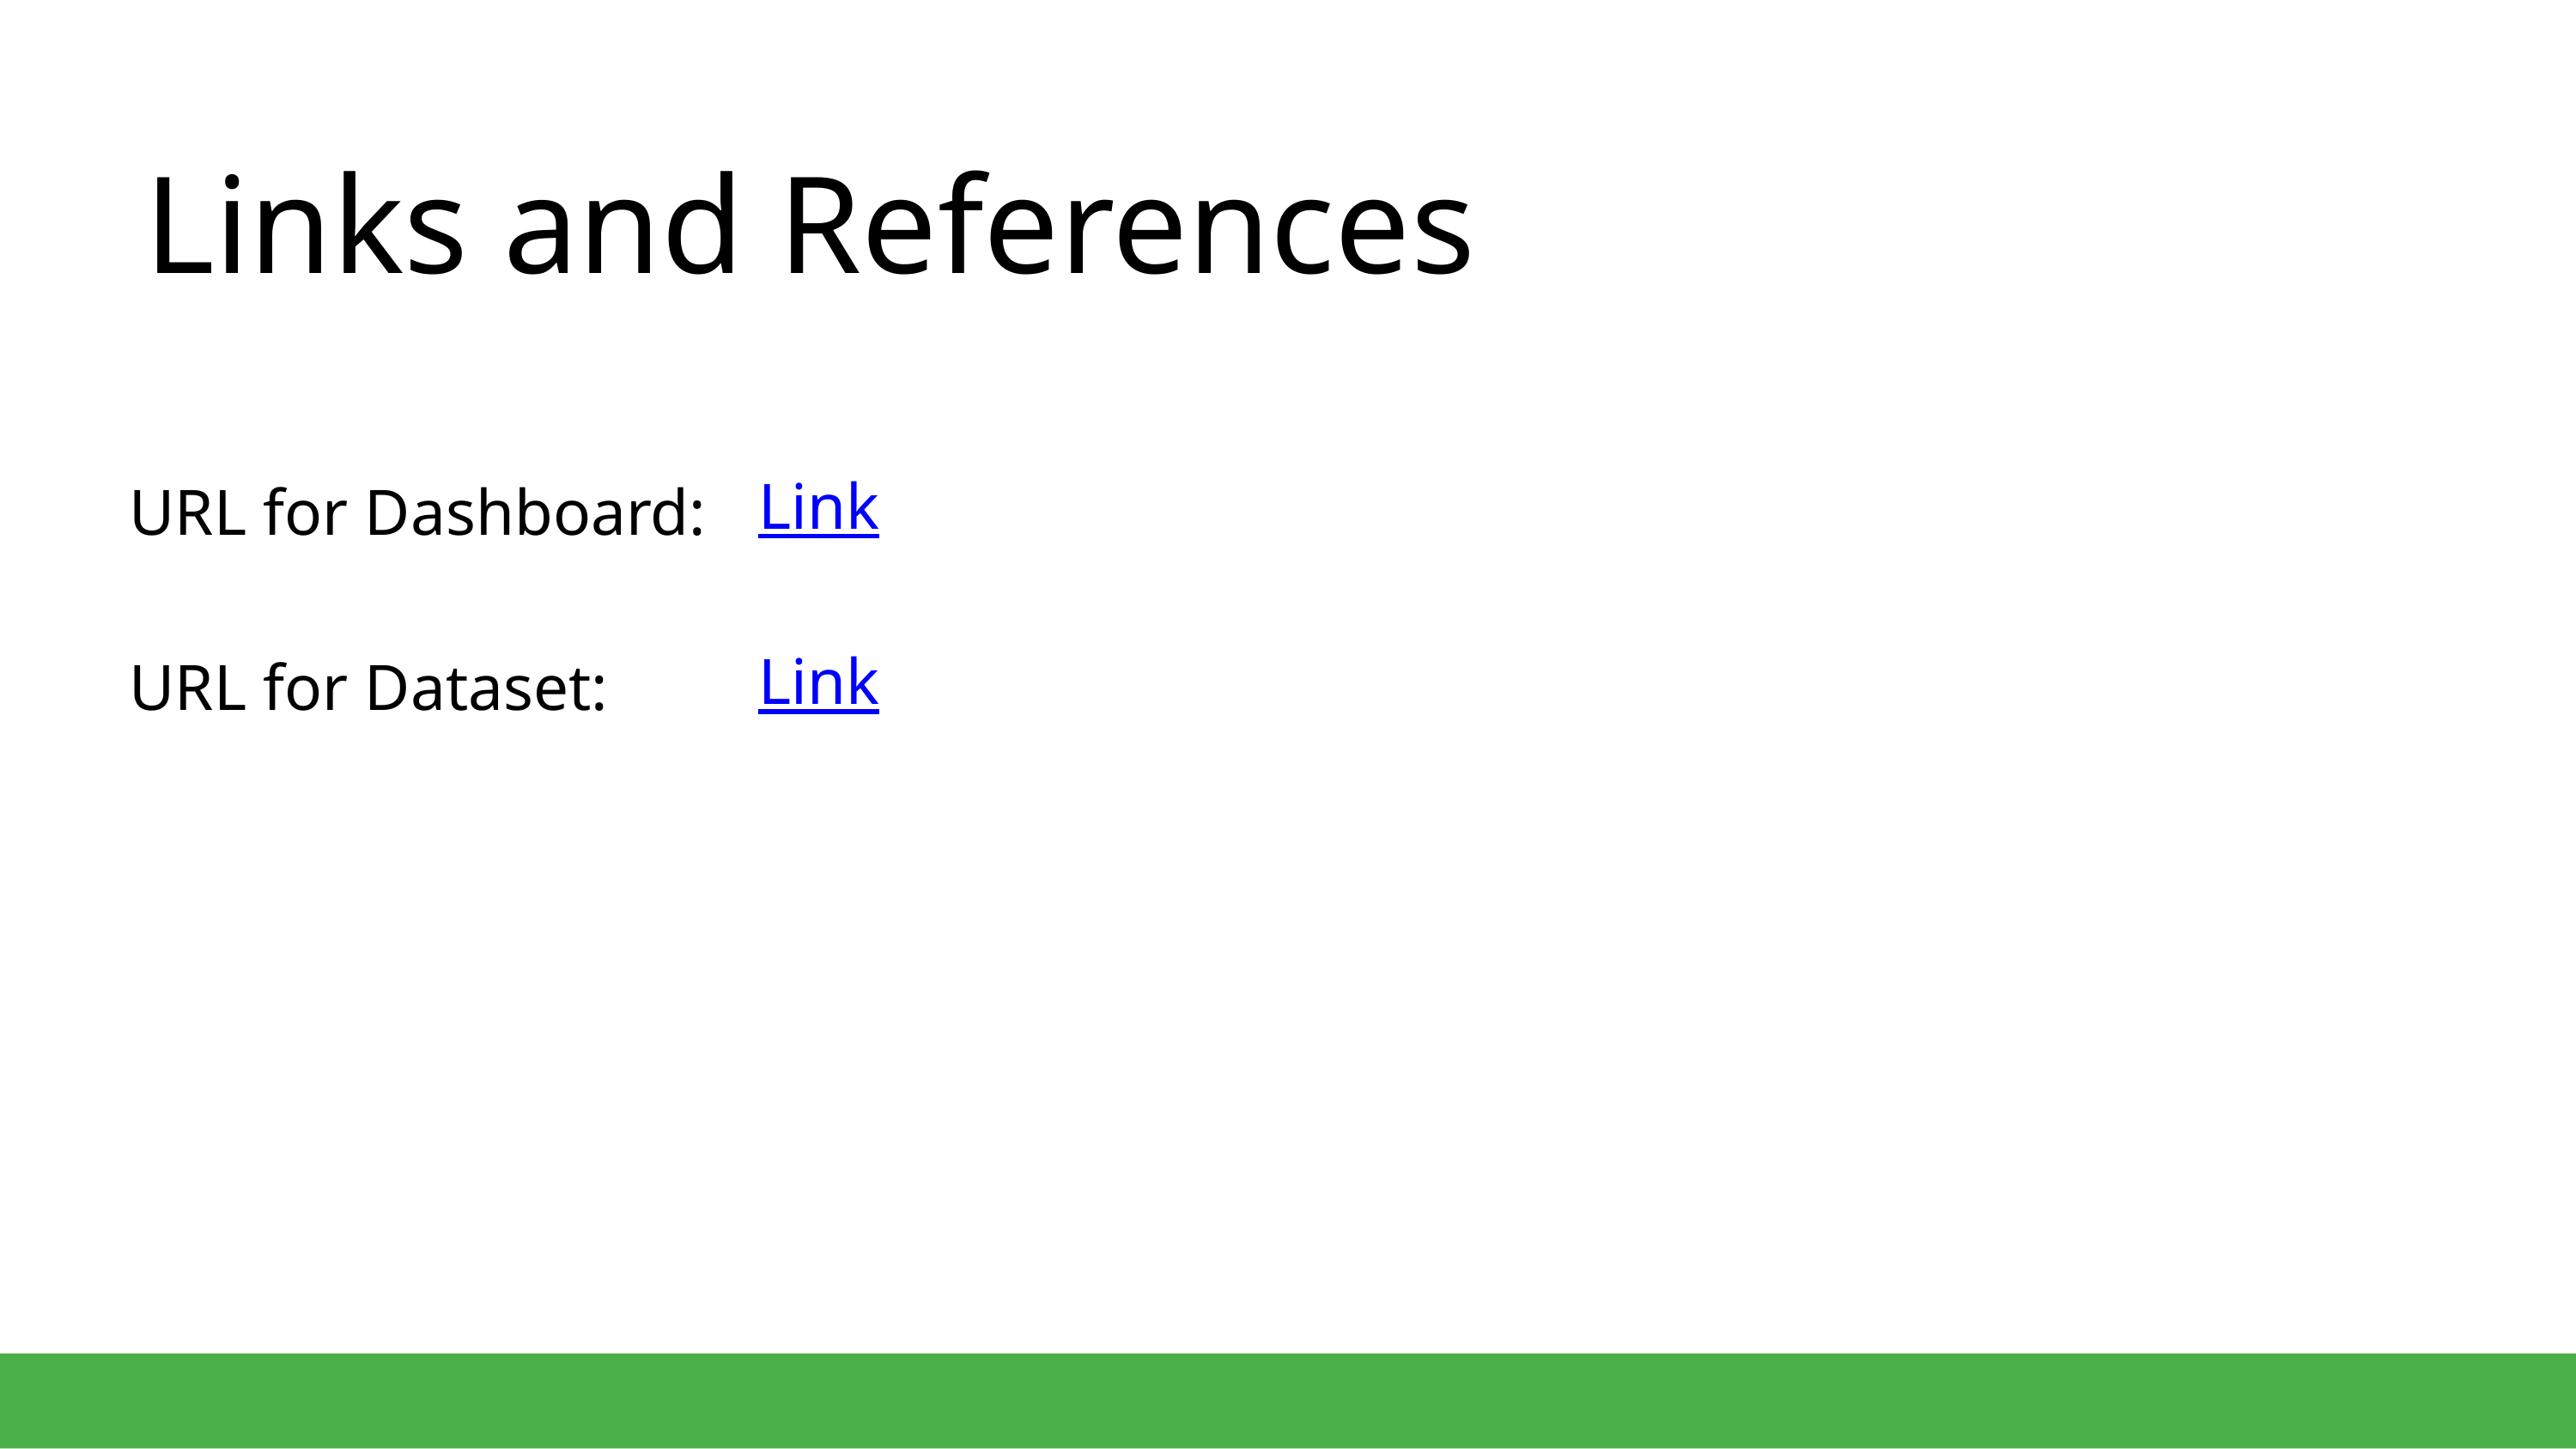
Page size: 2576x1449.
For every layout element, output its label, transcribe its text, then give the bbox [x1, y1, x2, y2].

text_box Links and References [144, 139, 2143, 300]
text_box URL for Dashboard: [129, 472, 720, 549]
text_box Link [758, 640, 920, 728]
text_box URL for Dataset: [129, 647, 720, 724]
text_box Link [758, 464, 920, 553]
text_box [0, 1353, 2576, 1449]
